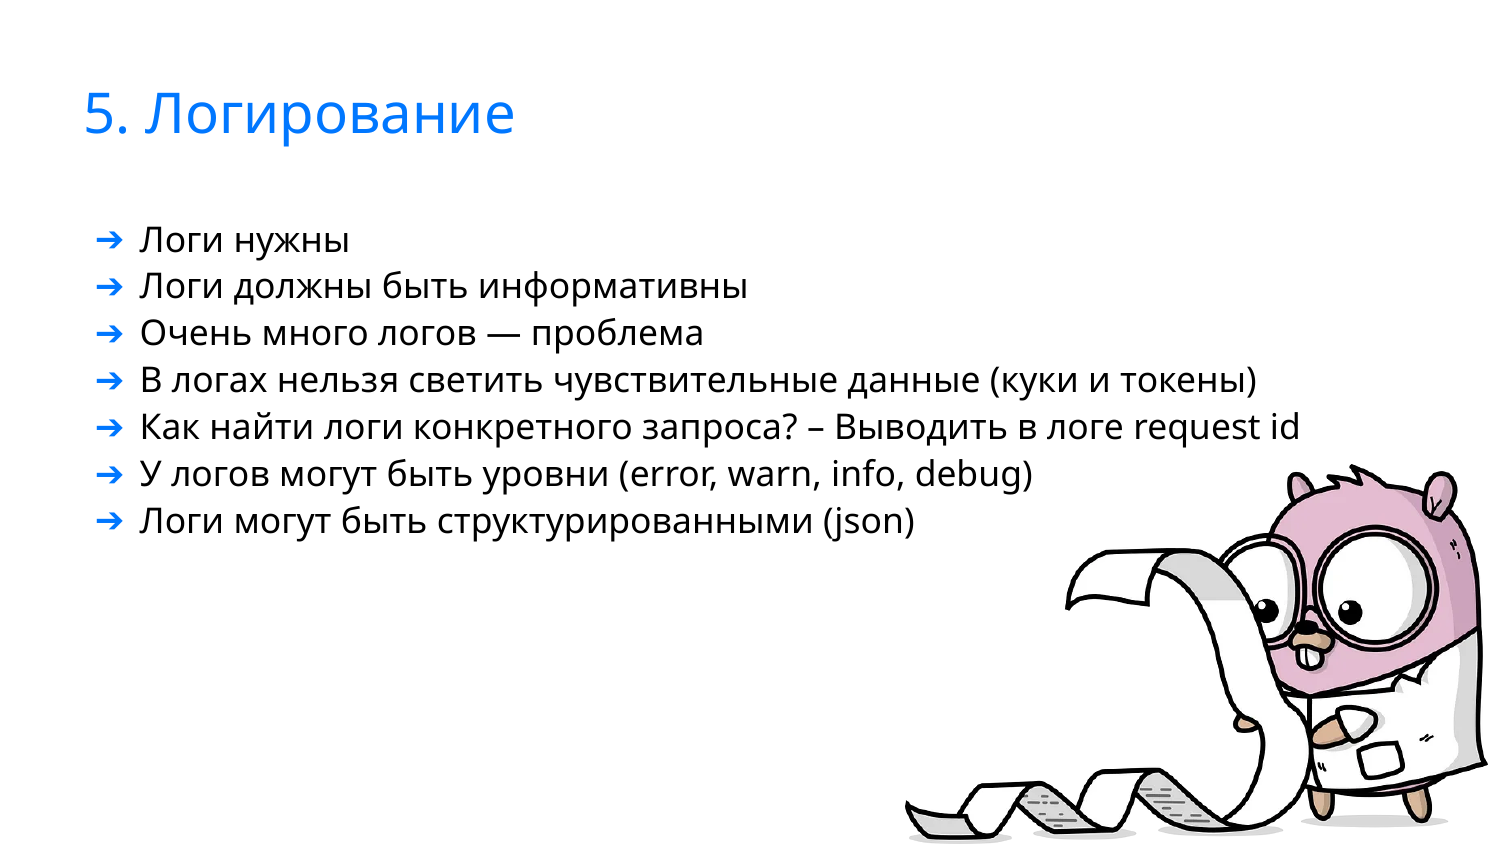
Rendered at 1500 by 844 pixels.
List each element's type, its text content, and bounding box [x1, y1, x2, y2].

picture [904, 464, 1488, 844]
title 5. Логирование [82, 84, 999, 165]
text_box Логи нужны Логи должны быть информативны Очень много логов — проблема В логах нельзя светить чувствительные данные (куки и токены) Как найти логи конкретного запроса? – Выводить в логе request id У логов могут быть уровни (error, warn, info, debug) Логи могут быть структурированными (json) [83, 164, 1436, 712]
